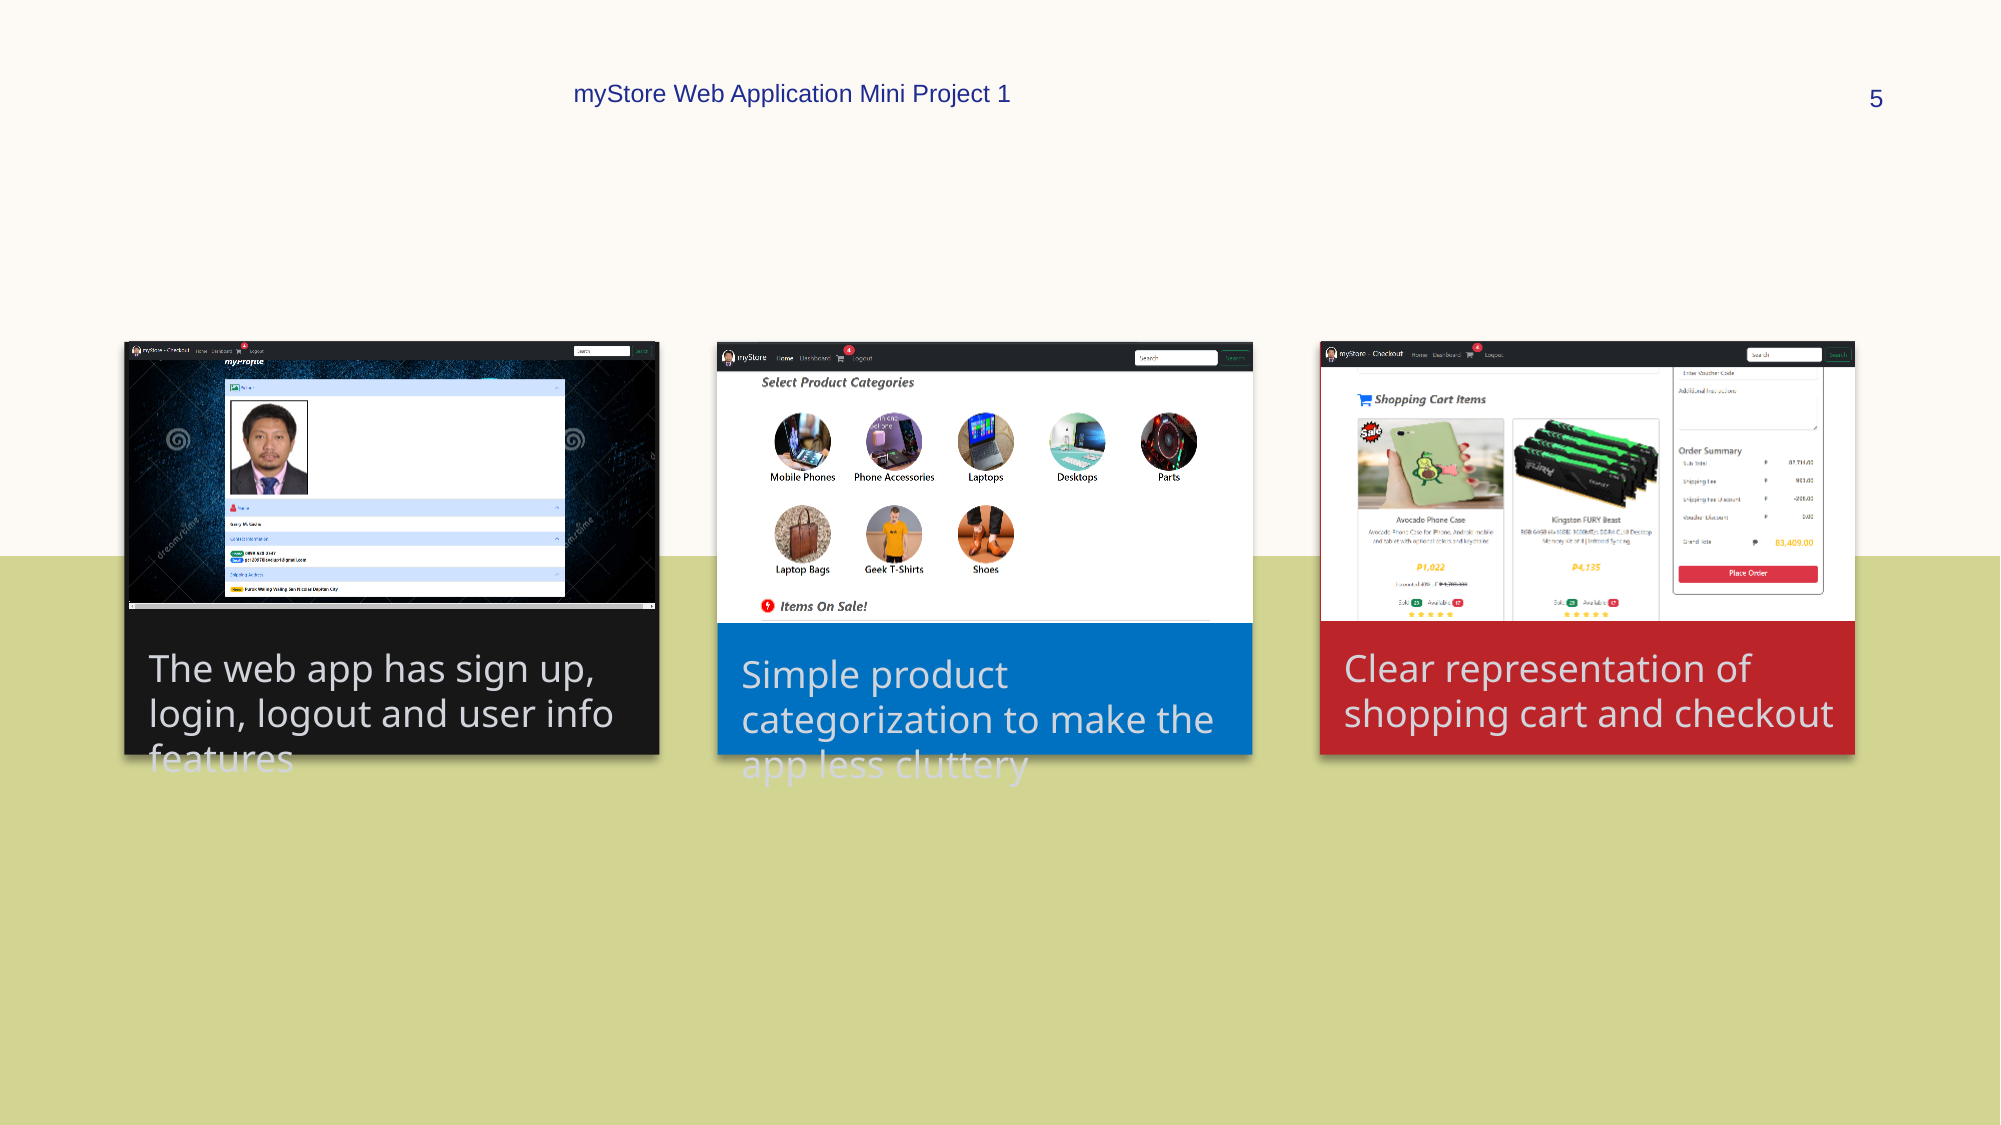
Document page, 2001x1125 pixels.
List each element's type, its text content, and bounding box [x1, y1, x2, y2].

slide_number 5 [1795, 75, 1958, 120]
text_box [1319, 341, 1855, 755]
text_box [717, 341, 1253, 755]
footer myStore Web Application Mini Project 1 [558, 70, 1084, 116]
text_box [124, 341, 660, 755]
